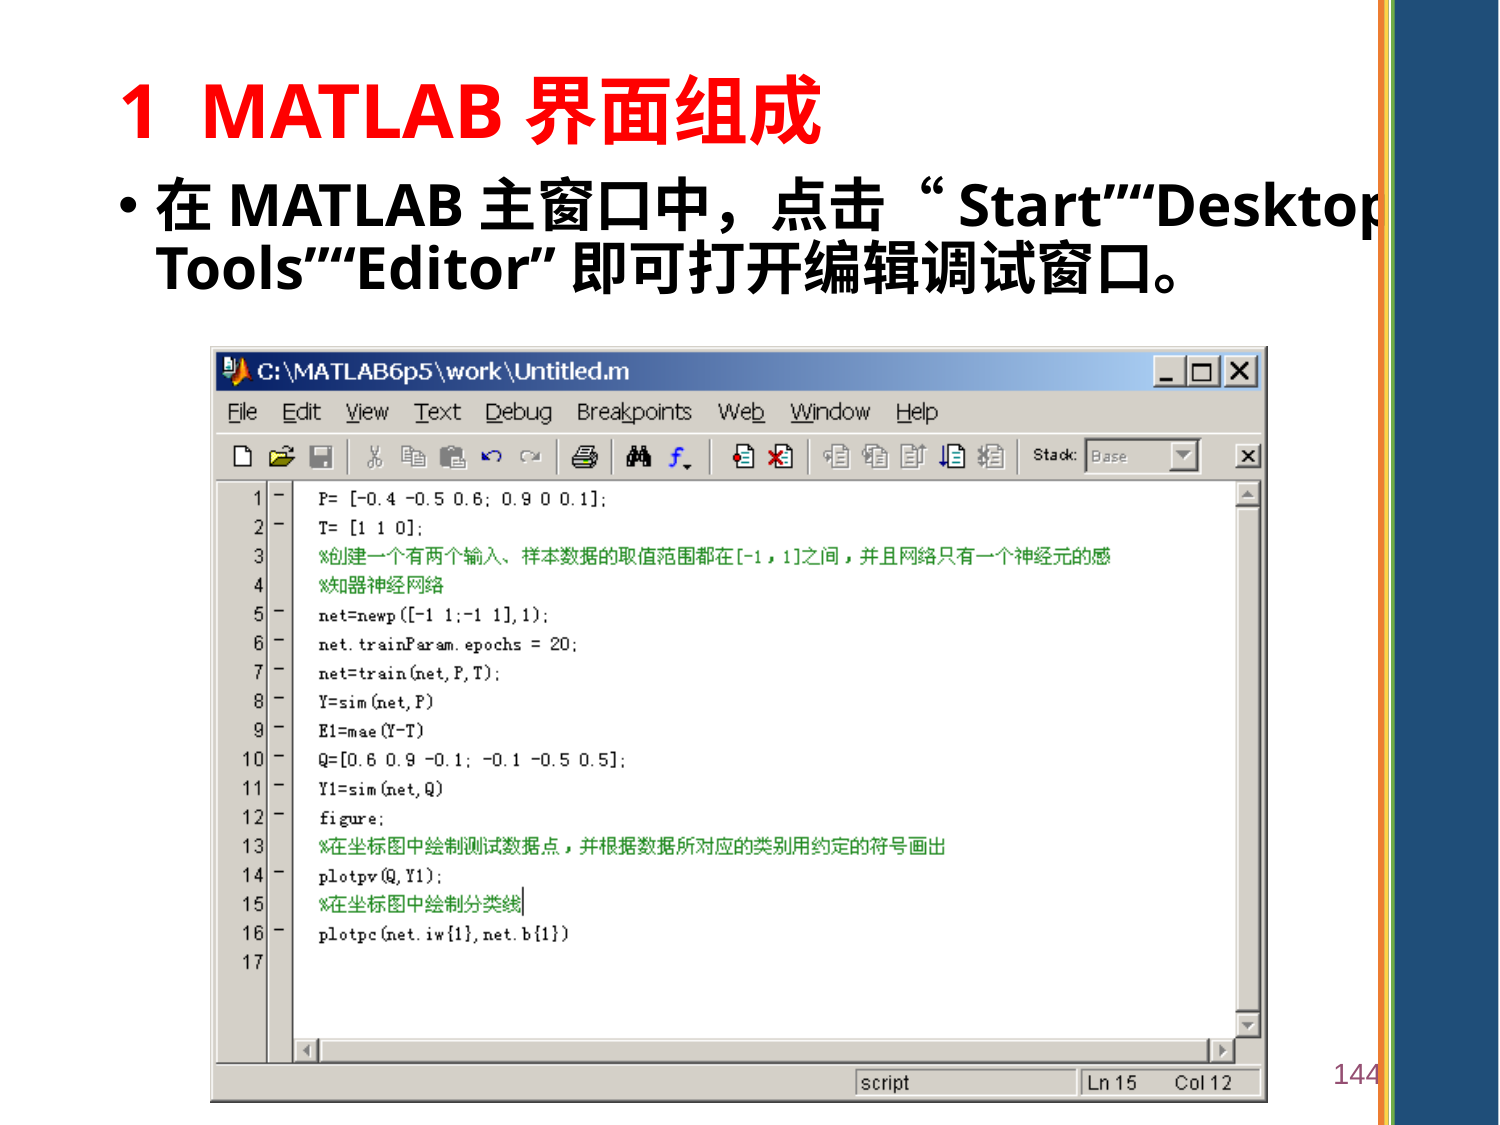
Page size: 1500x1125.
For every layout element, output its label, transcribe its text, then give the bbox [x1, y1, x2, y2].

list 在MATLAB主窗口中，点击“Start”“Desktop Tools”“Editor”即可打开编辑调试窗口。 [103, 168, 1378, 309]
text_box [1378, 0, 1499, 1125]
slide_number 144 [1268, 1042, 1378, 1103]
picture [210, 346, 1268, 1103]
title 1 MATLAB界面组成 [103, 59, 1200, 168]
